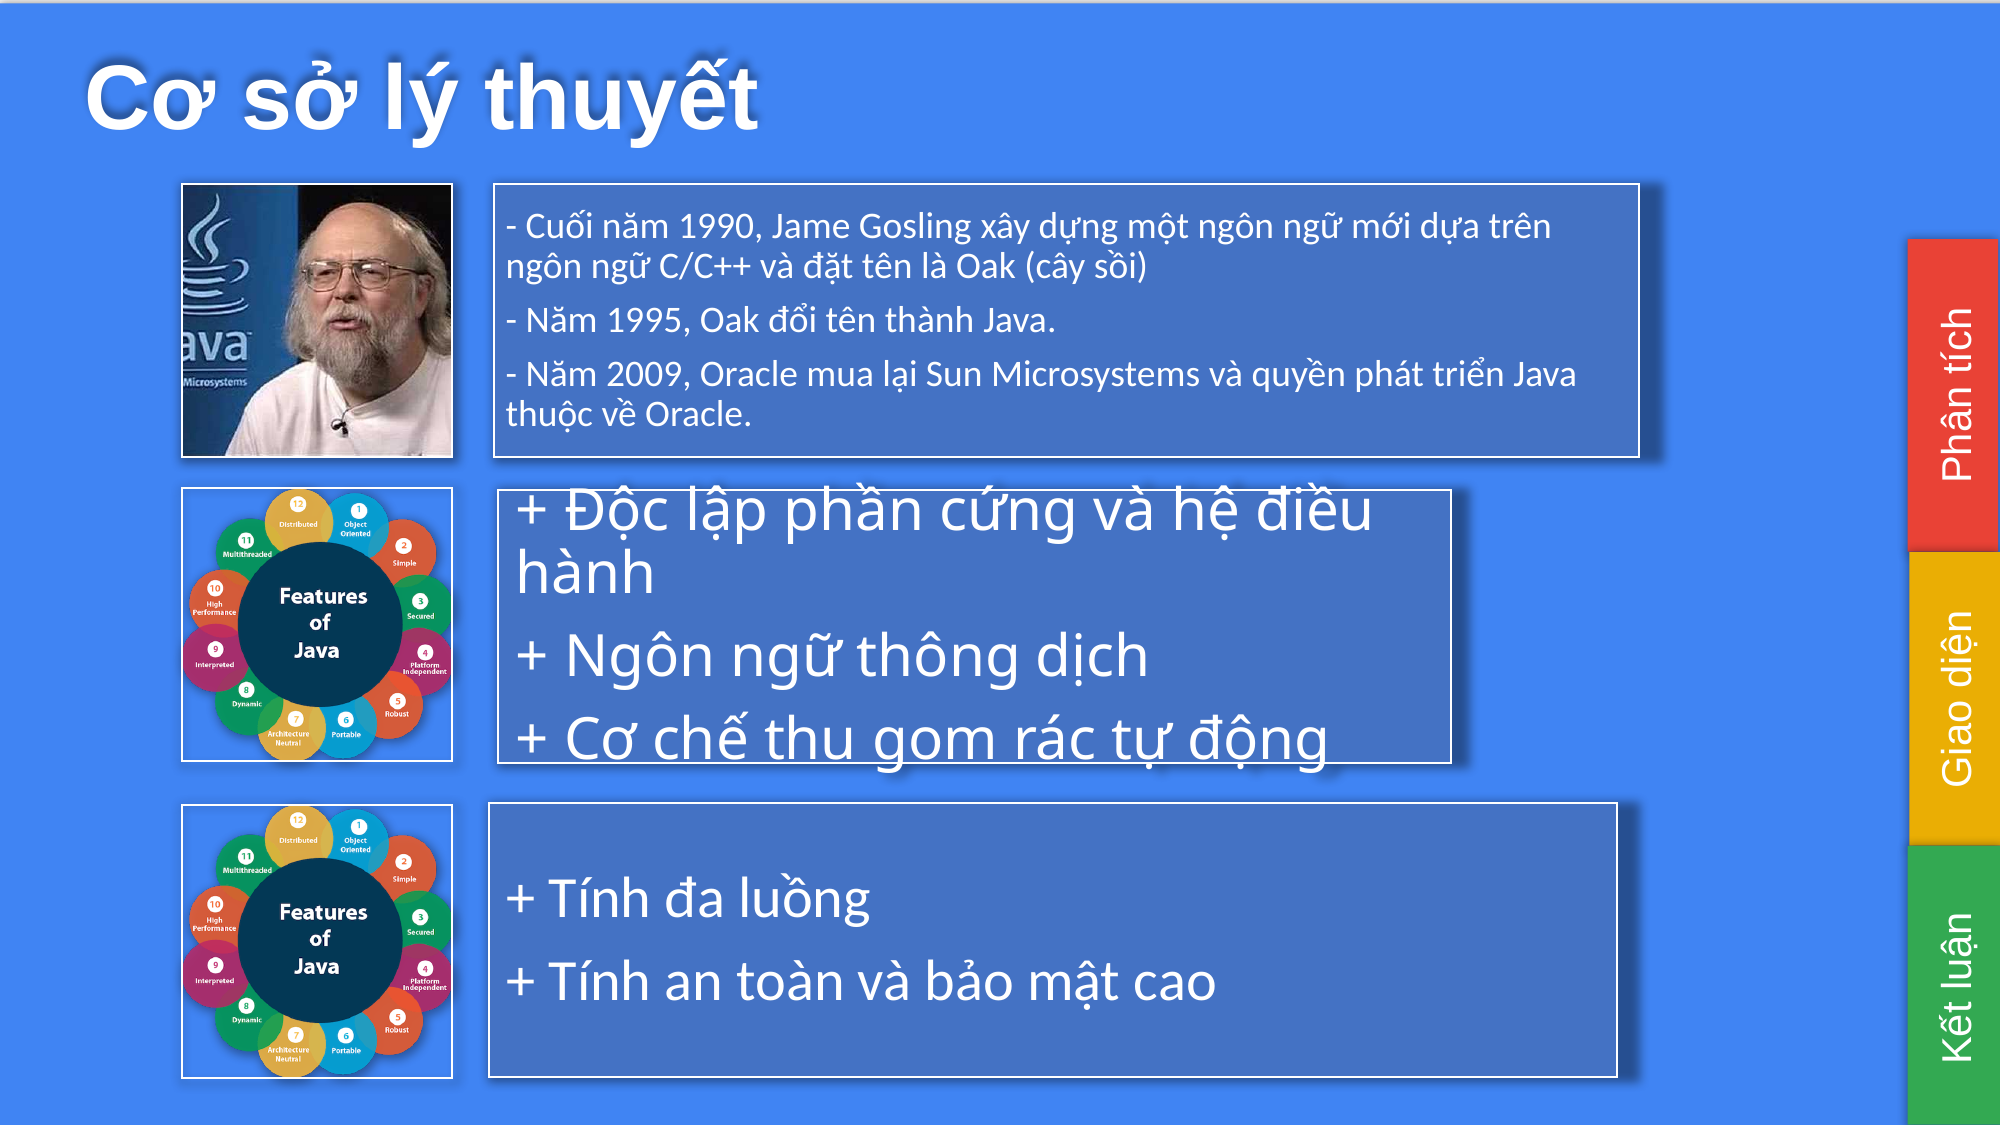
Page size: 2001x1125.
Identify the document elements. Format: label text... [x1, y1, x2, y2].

text_box Cơ sở lý thuyết [69, 30, 790, 156]
text_box - Cuối năm 1990, Jame Gosling xây dựng một ngôn ngữ mới dựa trên ngôn ngữ C/C++ và đặt tên là Oak (cây sồi) - Năm 1995, Oak đổi tên thành Java. - Năm 2009, Oracle mua lại Sun Microsystems và quyền phát triển Java thuộc về Oracle. [493, 183, 1640, 458]
text_box [181, 804, 453, 1079]
text_box Phân tích [1921, 259, 1987, 533]
text_box [1907, 845, 2000, 1125]
text_box + Tính đa luồng + Tính an toàn và bảo mật cao [488, 802, 1618, 1078]
text_box + Độc lập phần cứng và hệ điều hành + Ngôn ngữ thông dịch + Cơ chế thu gom rác tự động [497, 489, 1452, 764]
text_box [181, 183, 453, 458]
text_box [1907, 238, 1999, 546]
text_box [0, 2, 2000, 1125]
text_box [181, 487, 453, 762]
text_box Giao diện [1921, 562, 1987, 836]
text_box Kết luận [1921, 851, 1987, 1125]
text_box [1908, 551, 2000, 839]
